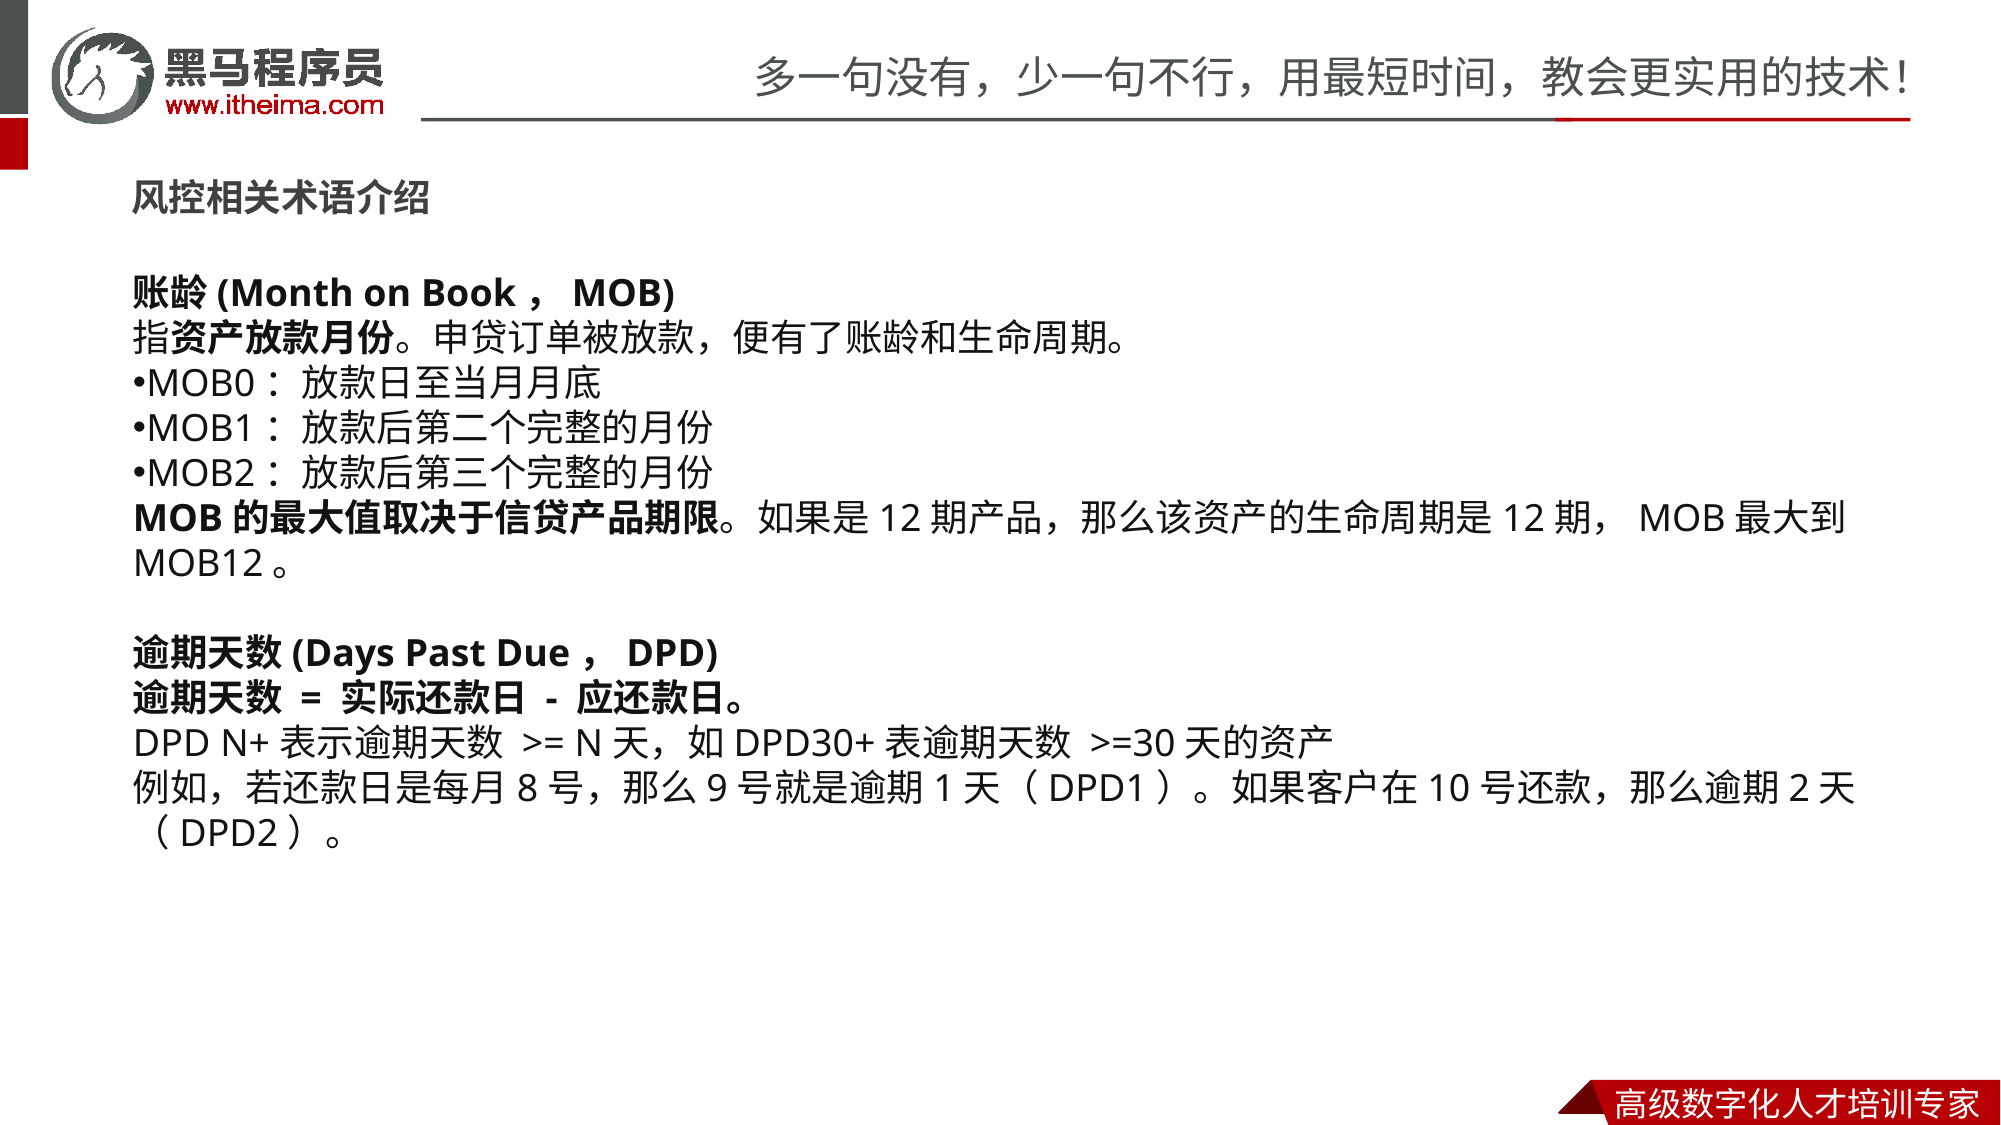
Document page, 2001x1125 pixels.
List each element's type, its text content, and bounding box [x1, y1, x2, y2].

list 风控相关术语介绍 [116, 154, 1880, 239]
picture [50, 26, 384, 125]
text_box 账龄(Month on Book，MOB) 指资产放款月份。申贷订单被放款，便有了账龄和生命周期。 MOB0：放款日至当月月底 MOB1：放款后第二个完整的月份 MOB2：放款后第三个完整的月份 MOB的最大值取决于信贷产品期限。如果是12期产品，那么该资产的生命周期是12期，MOB最大到MOB12。 逾期天数(Days Past Due，DPD) 逾期天数 = 实际还款日 - 应还款日。 DPD N+表示逾期天数 >= N天，如DPD30+表逾期天数 >=30天的资产 例如，若还款日是每月8号，那么9号就是逾期1天（DPD1）。如果客户在10号还款，那么逾期2天（DPD2）。 [118, 261, 1882, 907]
